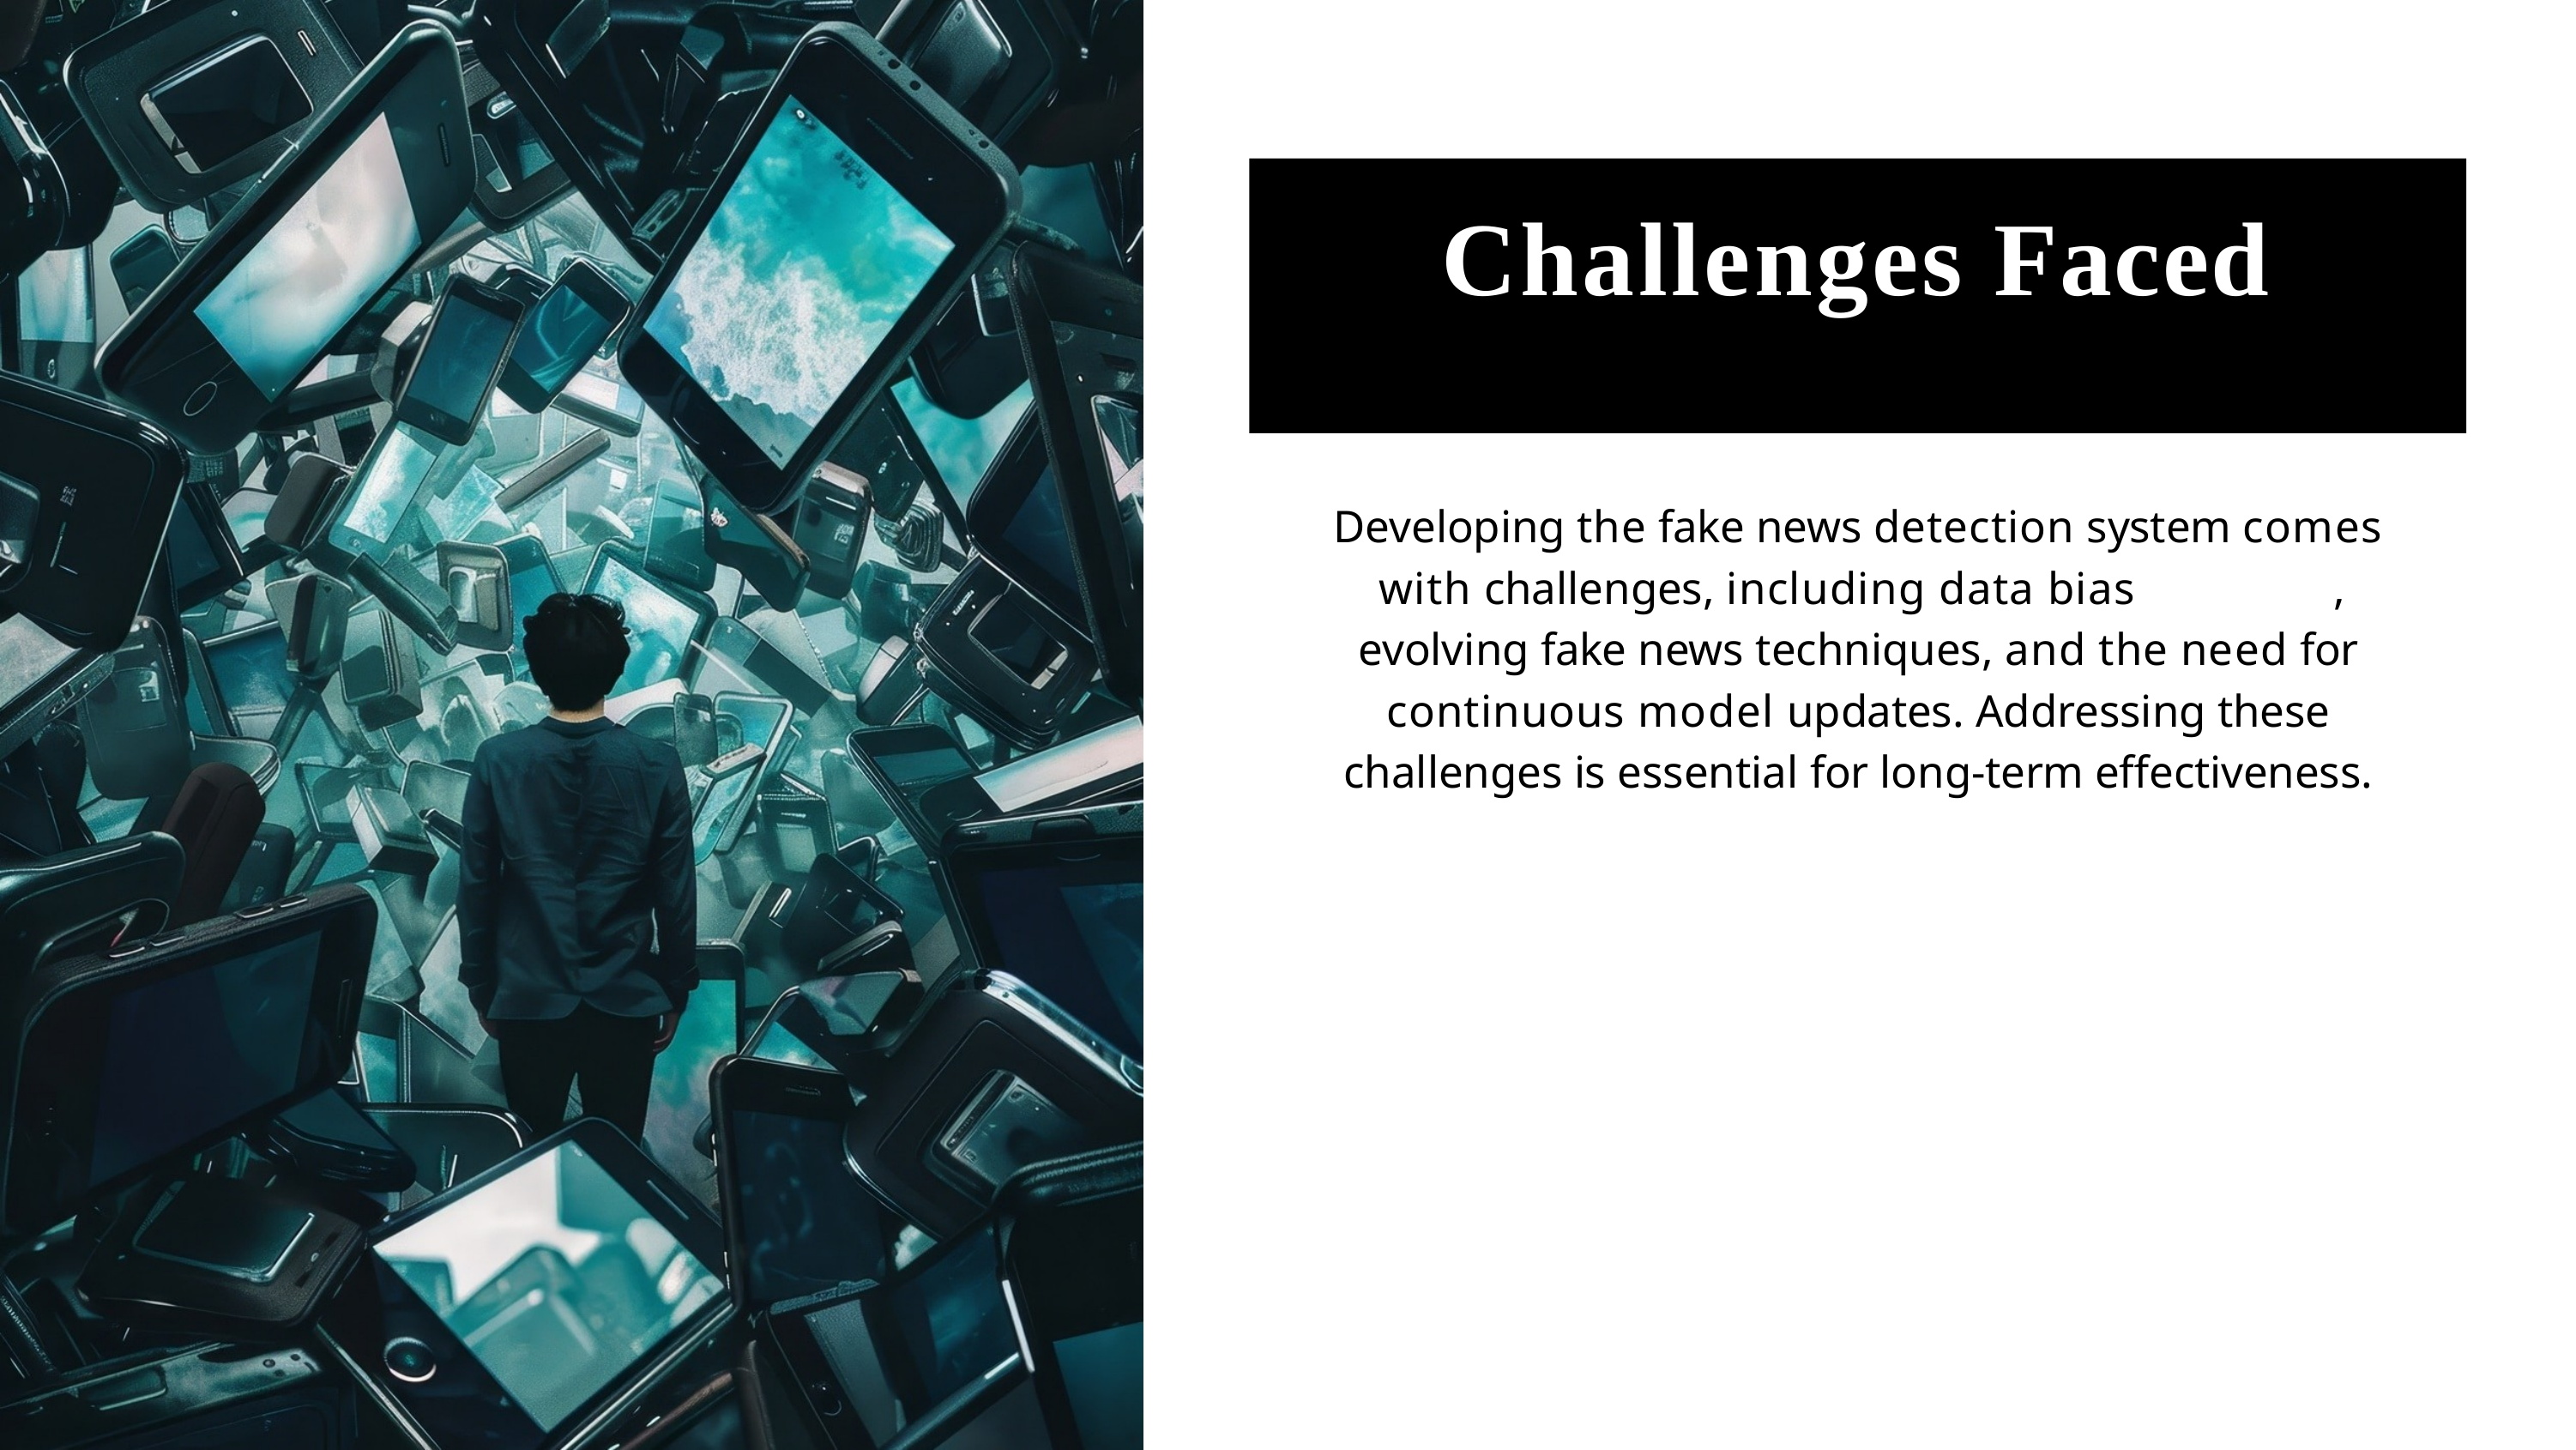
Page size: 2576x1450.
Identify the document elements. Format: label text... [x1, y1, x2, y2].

text_box Developing the fake news detection system comes with challenges, including data bias , evolving fake news techniques, and the need for continuous model updates. Addressing these challenges is essential for long-term effectiveness. [1322, 488, 2393, 798]
picture [0, 0, 1144, 1450]
title Challenges Faced [1249, 158, 2467, 433]
